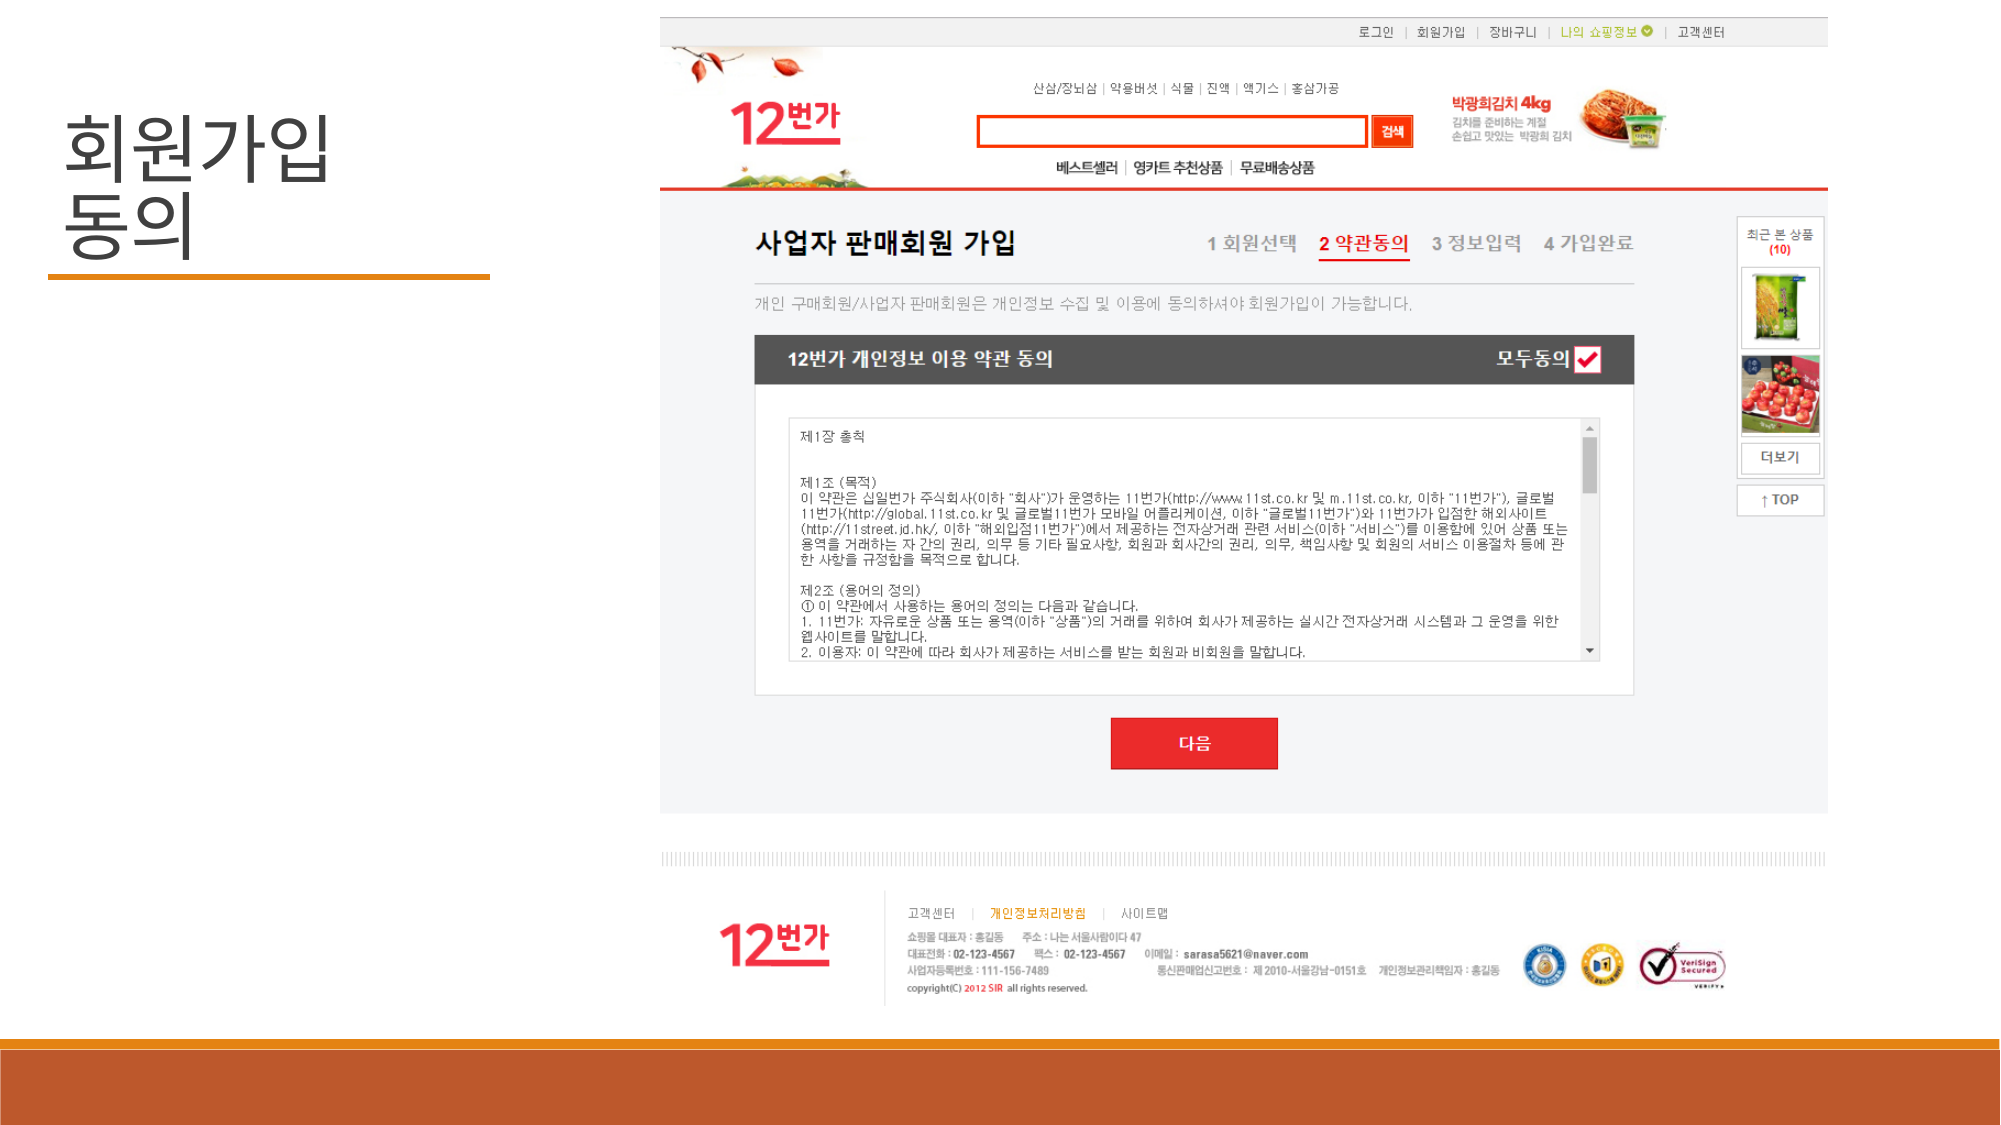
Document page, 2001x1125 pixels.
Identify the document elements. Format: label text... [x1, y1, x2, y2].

text_box 회원가입 동의 [47, 0, 503, 277]
picture [660, 15, 1828, 1006]
